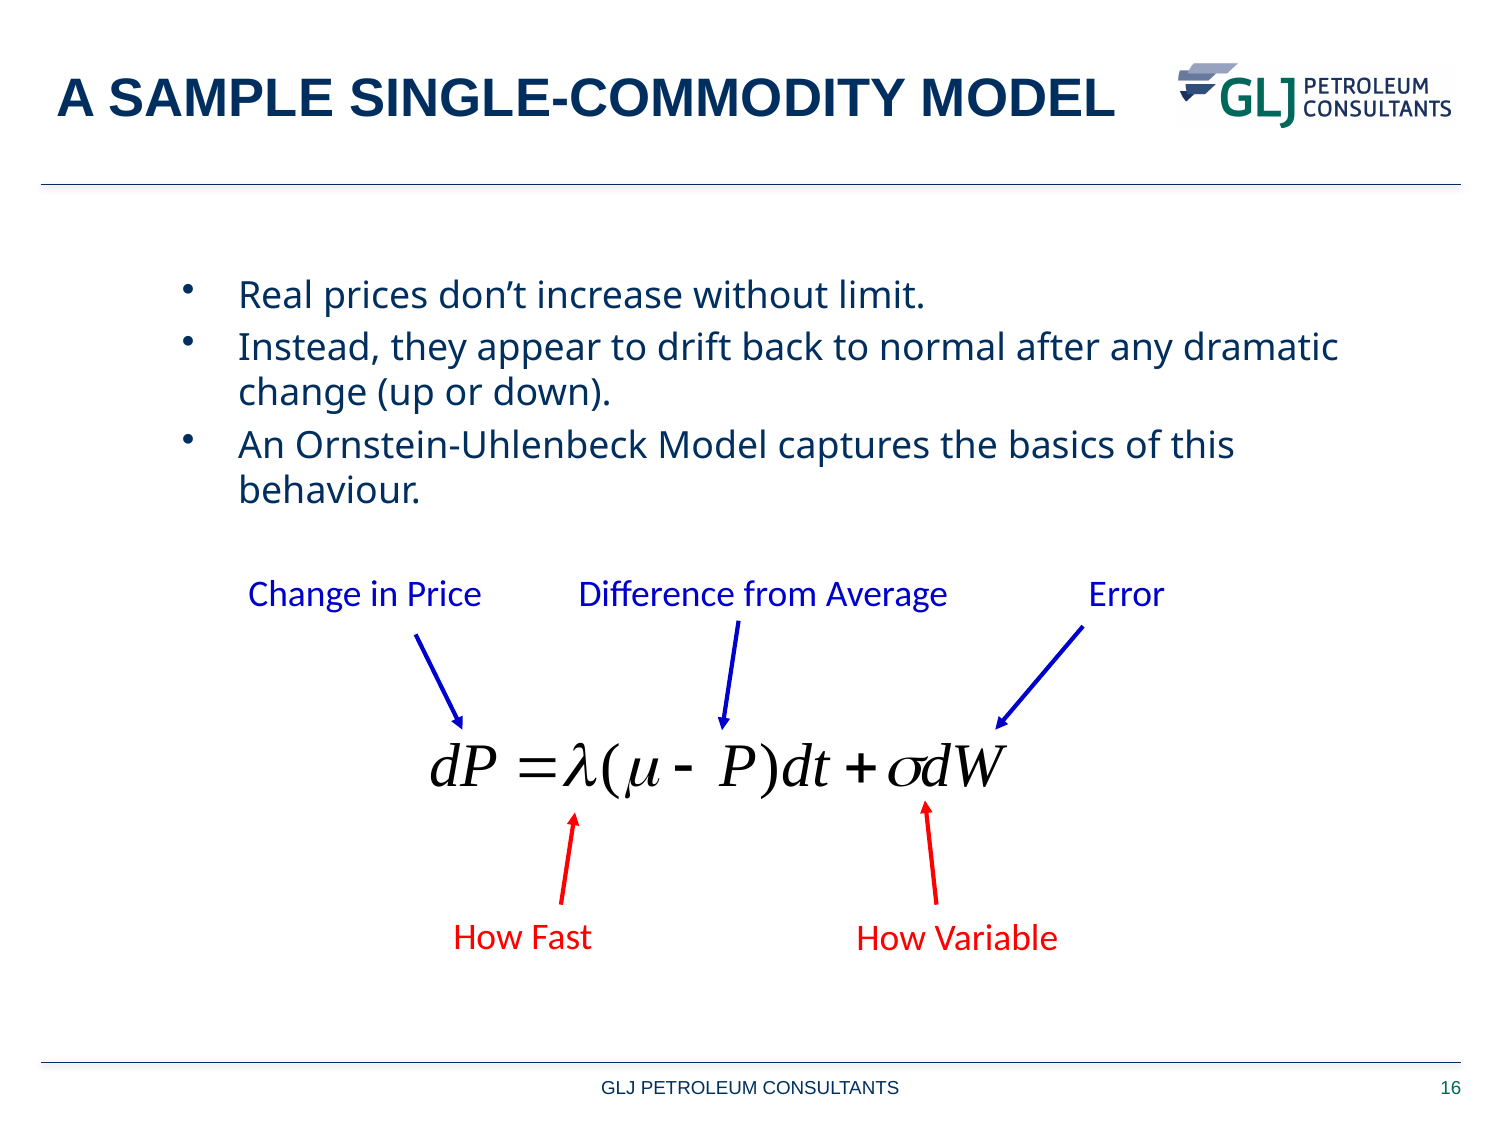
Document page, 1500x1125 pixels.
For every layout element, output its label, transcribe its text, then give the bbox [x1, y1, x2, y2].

text_box How Variable [841, 905, 1074, 966]
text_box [560, 812, 576, 905]
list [420, 729, 1024, 813]
footer GLJ PETROLEUM CONSULTANTS [512, 1071, 988, 1103]
text_box Change in Price [233, 561, 498, 622]
picture [1175, 61, 1454, 130]
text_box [721, 620, 739, 731]
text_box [995, 625, 1084, 730]
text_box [924, 800, 937, 905]
text_box Real prices don’t increase without limit. Instead, they appear to drift back to normal after any dramatic change (up or down). An Ornstein-Uhlenbeck Model captures the basics of this behaviour. [167, 263, 1389, 560]
text_box Error [1074, 561, 1181, 622]
text_box Difference from Average [563, 561, 964, 622]
title A Sample Single-Commodity Model [41, 29, 1144, 160]
slide_number 16 [1074, 1071, 1462, 1103]
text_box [415, 634, 463, 730]
text_box How Fast [438, 904, 608, 965]
